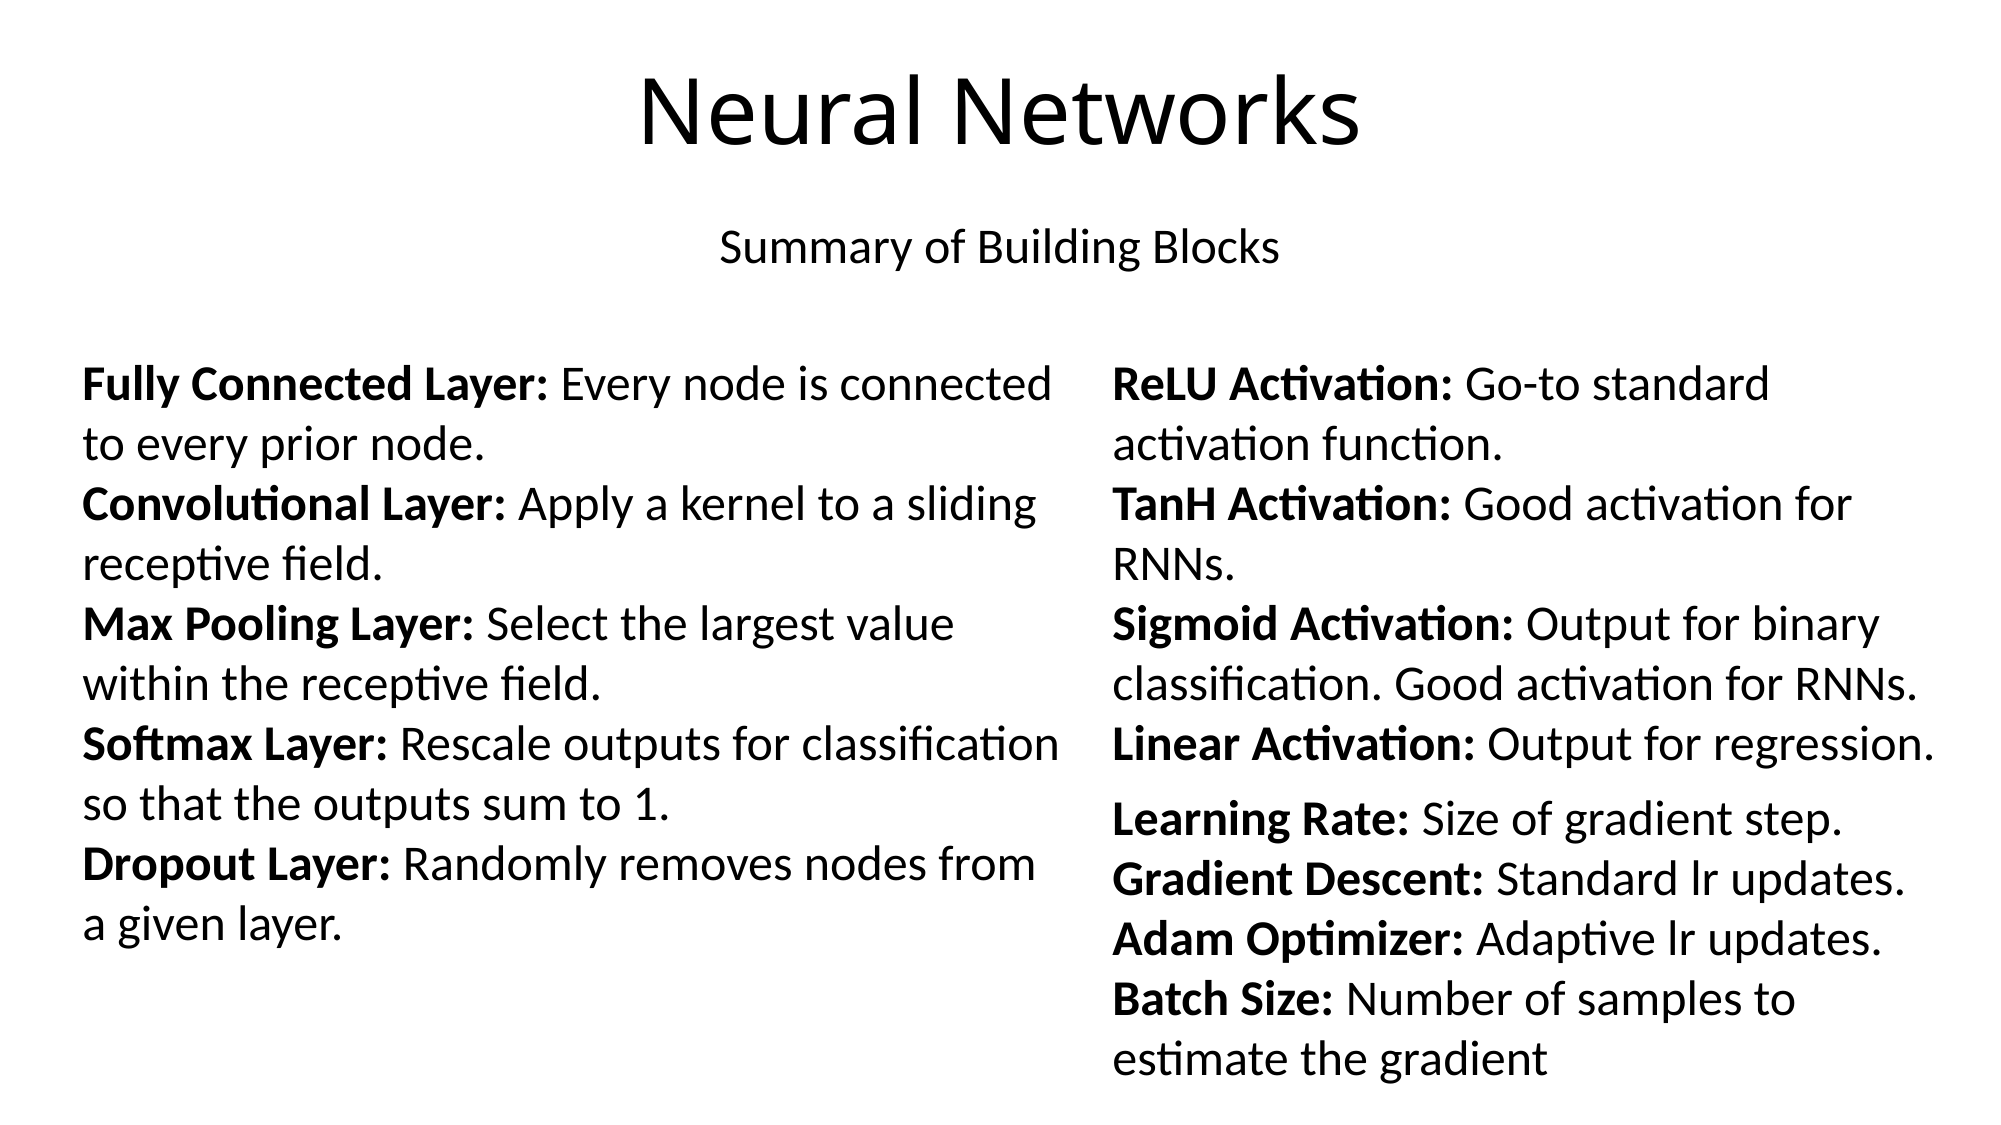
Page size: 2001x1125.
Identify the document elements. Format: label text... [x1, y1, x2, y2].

title Neural Networks [137, 5, 1863, 224]
text_box Fully Connected Layer: Every node is connected to every prior node. Convolutional Layer: Apply a kernel to a sliding receptive field. Max Pooling Layer: Select the largest value within the receptive field. Softmax Layer: Rescale outputs for classification so that the outputs sum to 1. Dropout Layer: Randomly removes nodes from a given layer. [67, 342, 1082, 1018]
text_box Learning Rate: Size of gradient step. Gradient Descent: Standard lr updates. Adam Optimizer: Adaptive lr updates. Batch Size: Number of samples to estimate the gradient [1097, 778, 1965, 1093]
text_box Summary of Building Blocks [704, 205, 1296, 281]
text_box ReLU Activation: Go-to standard activation function. TanH Activation: Good activation for RNNs. Sigmoid Activation: Output for binary classification. Good activation for RNNs. Linear Activation: Output for regression. [1097, 342, 1965, 778]
